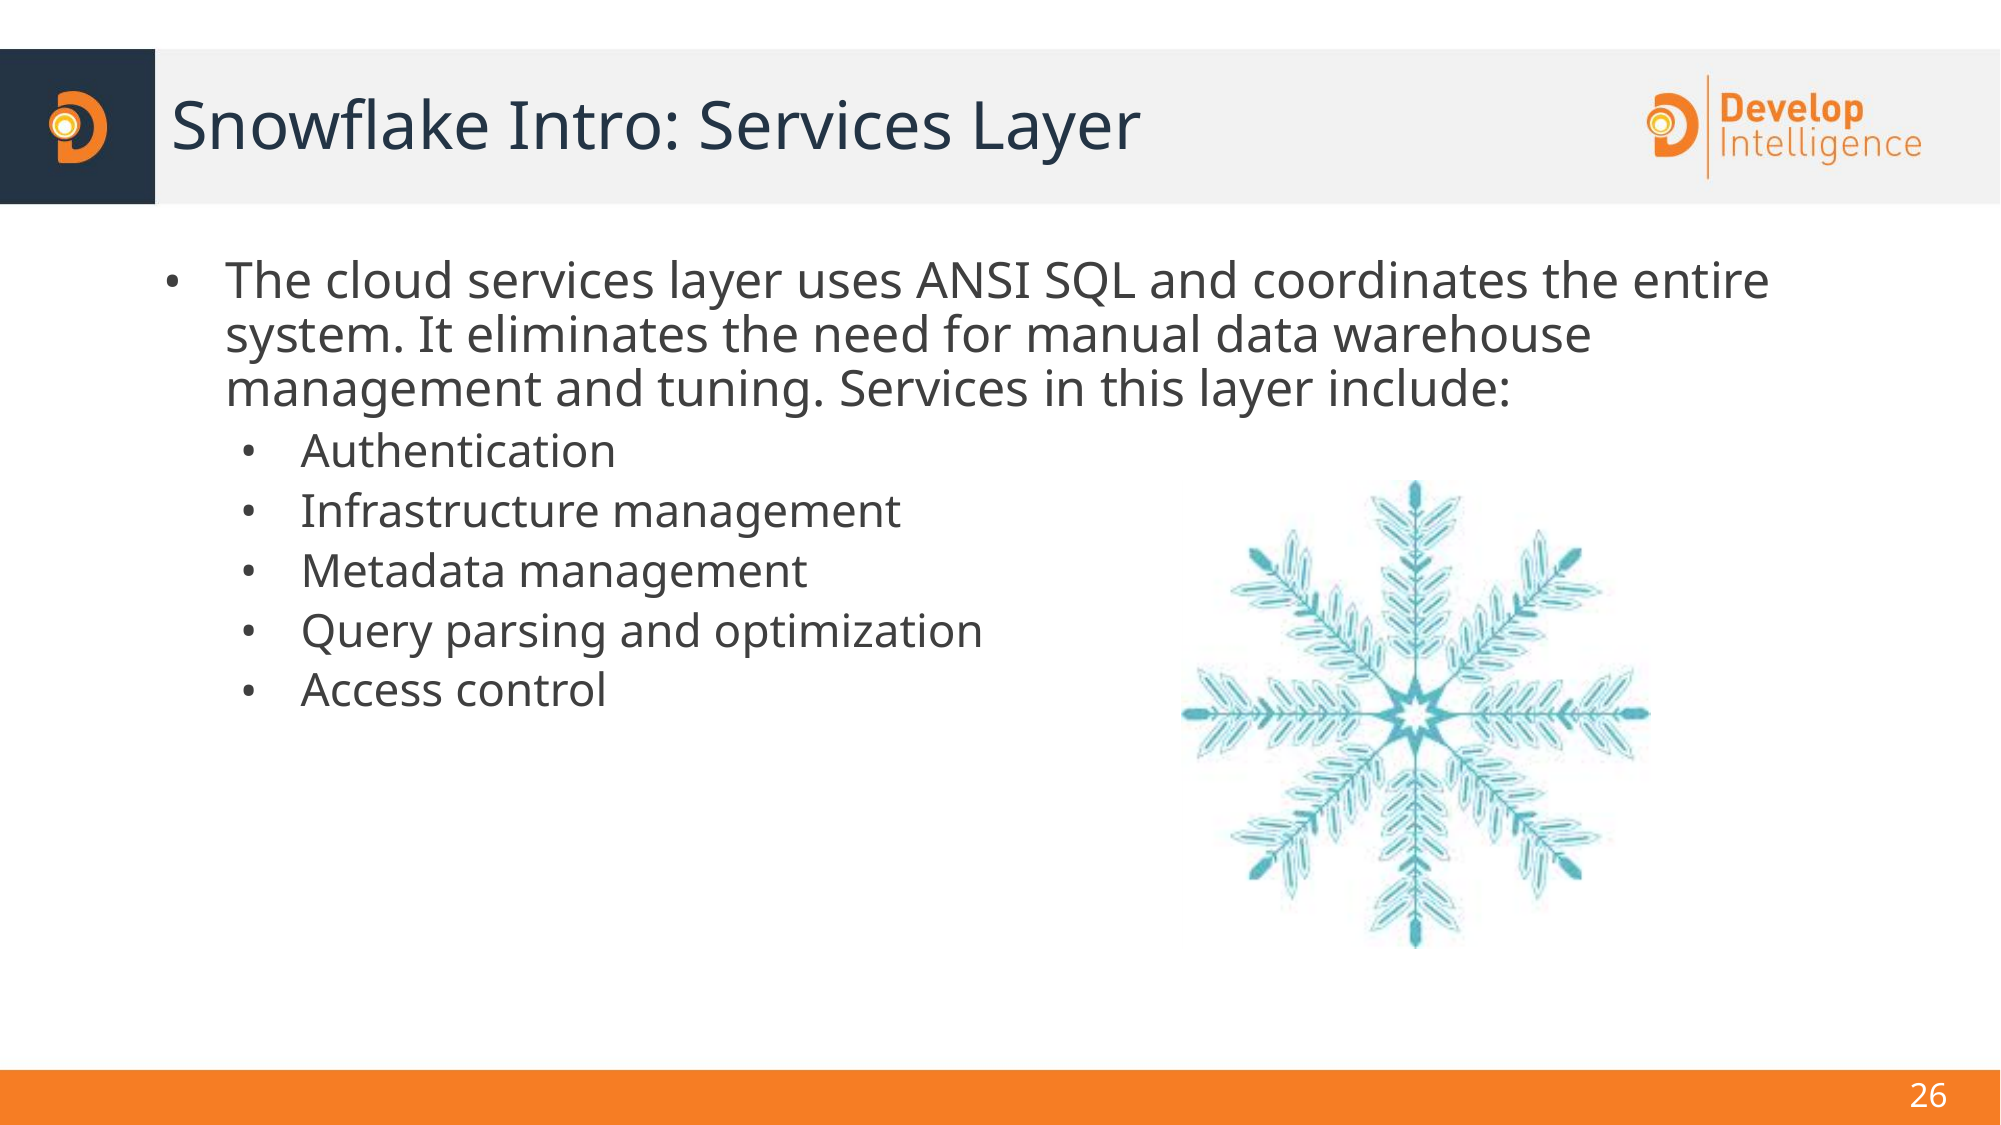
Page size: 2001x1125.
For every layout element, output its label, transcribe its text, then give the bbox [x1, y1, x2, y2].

list The cloud services layer uses ANSI SQL and coordinates the entire system. It eliminates the need for manual data warehouse management and tuning. Services in this layer include: Authentication Infrastructure management Metadata management Query parsing and optimization Access control [135, 248, 1861, 1016]
slide_number 26 [1860, 1072, 1998, 1122]
picture [0, 0, 2001, 1125]
title Snowflake Intro: Services Layer [156, 53, 1999, 203]
